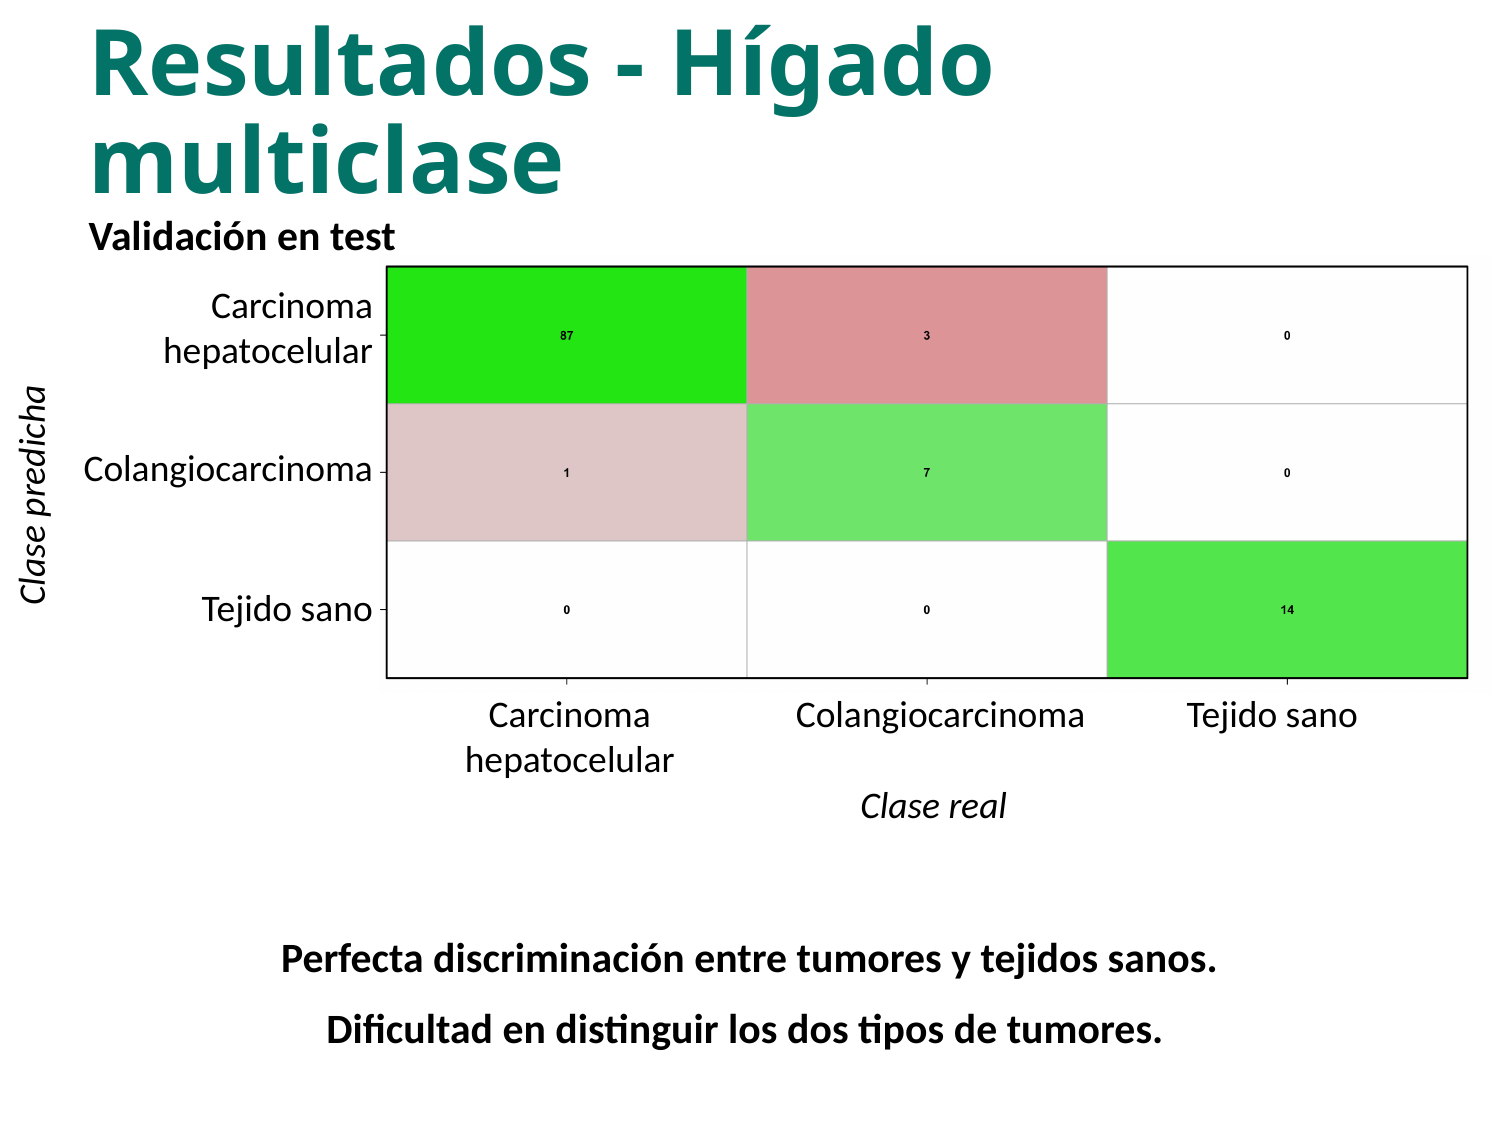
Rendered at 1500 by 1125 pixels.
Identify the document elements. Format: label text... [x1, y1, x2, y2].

text_box Carcinoma hepatocelular [418, 694, 722, 788]
text_box Tejido sano [1171, 694, 1436, 743]
text_box Clase real [749, 773, 1022, 834]
text_box Carcinoma hepatocelular Colangiocarcinoma Tejido sano [50, 282, 378, 637]
text_box Perfecta discriminación entre tumores y tejidos sanos. Dificultad en distinguir los dos tipos de tumores. [0, 923, 1500, 1075]
list Validación en test [0, 201, 1500, 282]
picture [378, 254, 1492, 694]
text_box Colangiocarcinoma [780, 694, 1101, 743]
text_box Resultados - Hígado multiclase [0, 0, 1500, 201]
text_box Clase predicha [0, 370, 60, 643]
